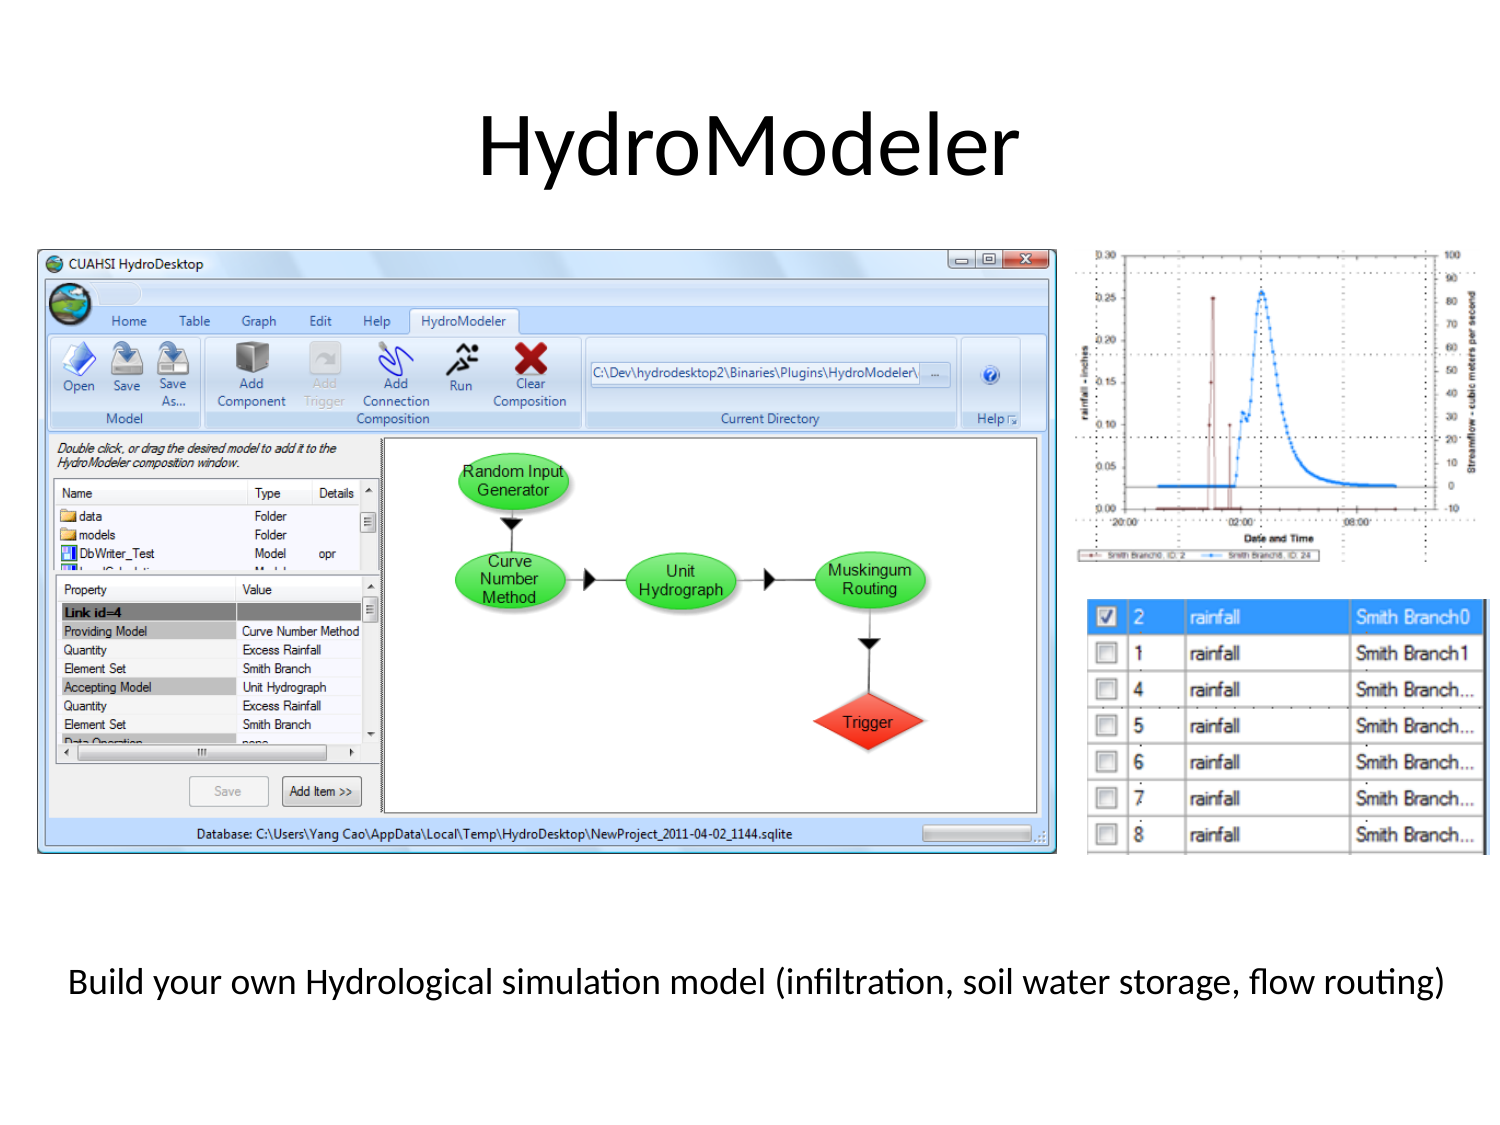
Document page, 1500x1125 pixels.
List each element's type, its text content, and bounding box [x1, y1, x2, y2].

text_box Build your own Hydrological simulation model (infiltration, soil water storage, flow routing) [53, 949, 1462, 1010]
picture [1074, 249, 1480, 562]
title HydroModeler [75, 45, 1425, 233]
picture [37, 249, 1058, 854]
picture [1087, 599, 1490, 855]
